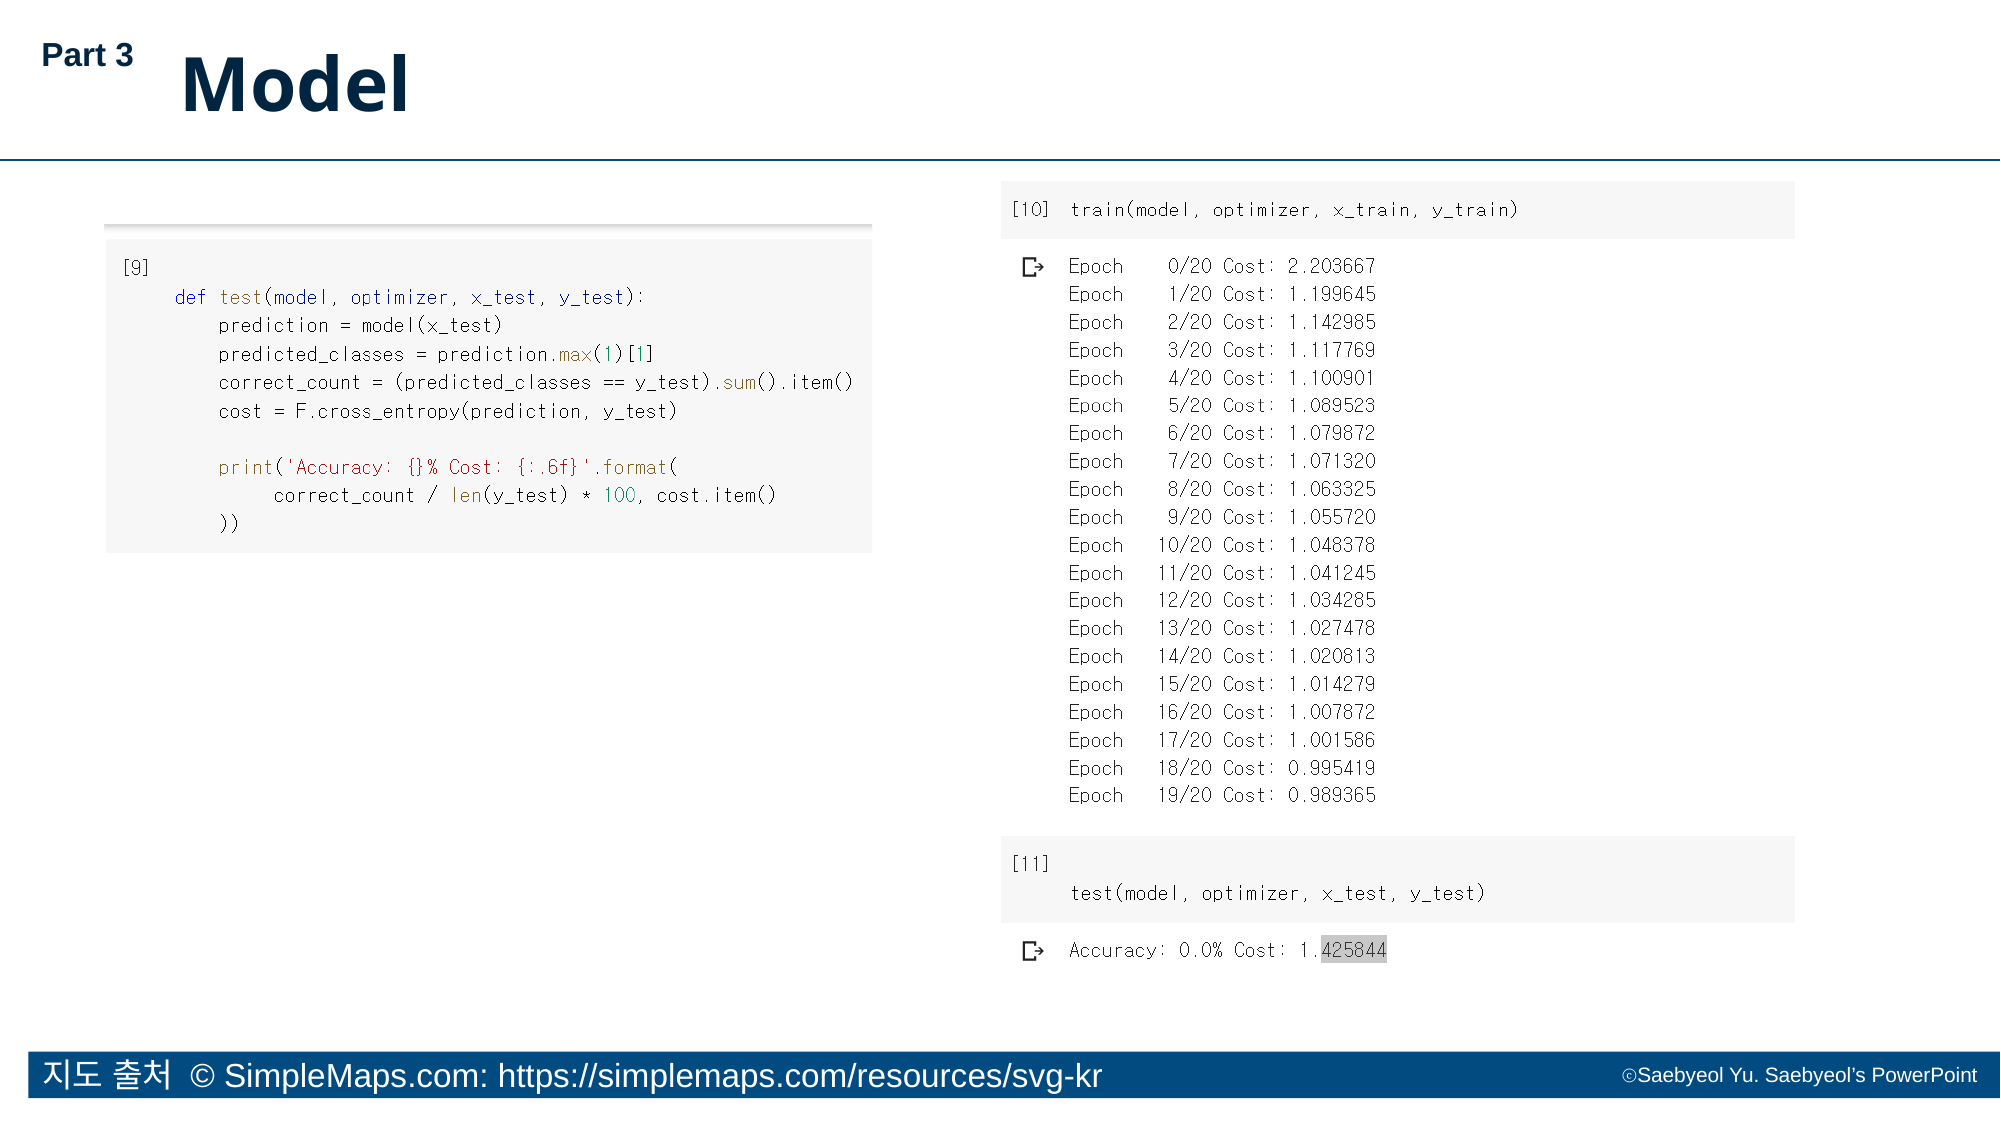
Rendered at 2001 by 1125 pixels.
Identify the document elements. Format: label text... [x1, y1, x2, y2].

picture [95, 211, 873, 563]
text_box Model [165, 28, 1463, 134]
text_box 지도 출처 © SimpleMaps.com: https://simplemaps.com/resources/svg-kr [27, 1046, 1282, 1125]
picture [999, 174, 1795, 965]
text_box Part 3 [26, 26, 165, 81]
